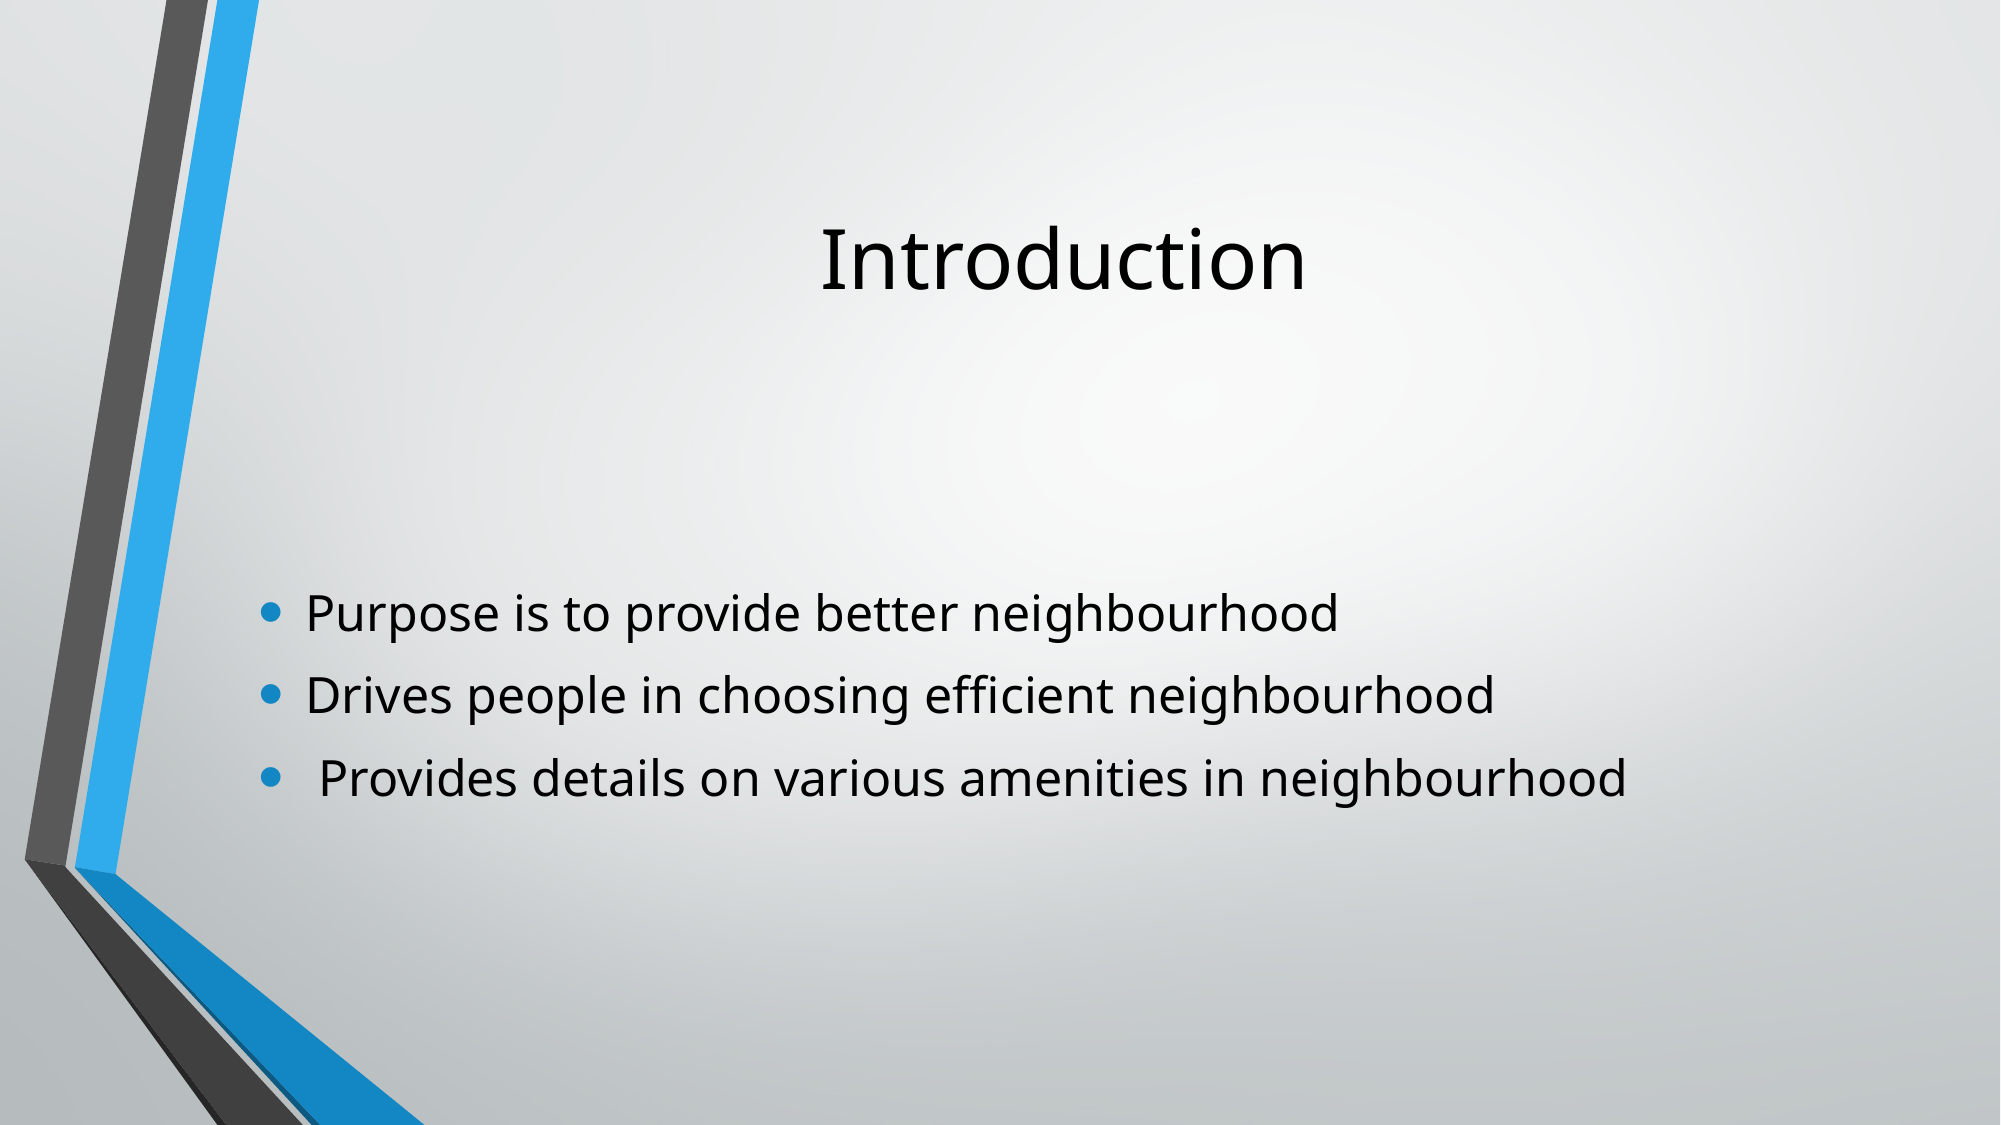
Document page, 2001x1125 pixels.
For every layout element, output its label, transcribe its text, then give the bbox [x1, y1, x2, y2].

list Purpose is to provide better neighbourhood Drives people in choosing efficient neighbourhood Provides details on various amenities in neighbourhood [243, 437, 1887, 950]
title Introduction [243, 112, 1887, 400]
